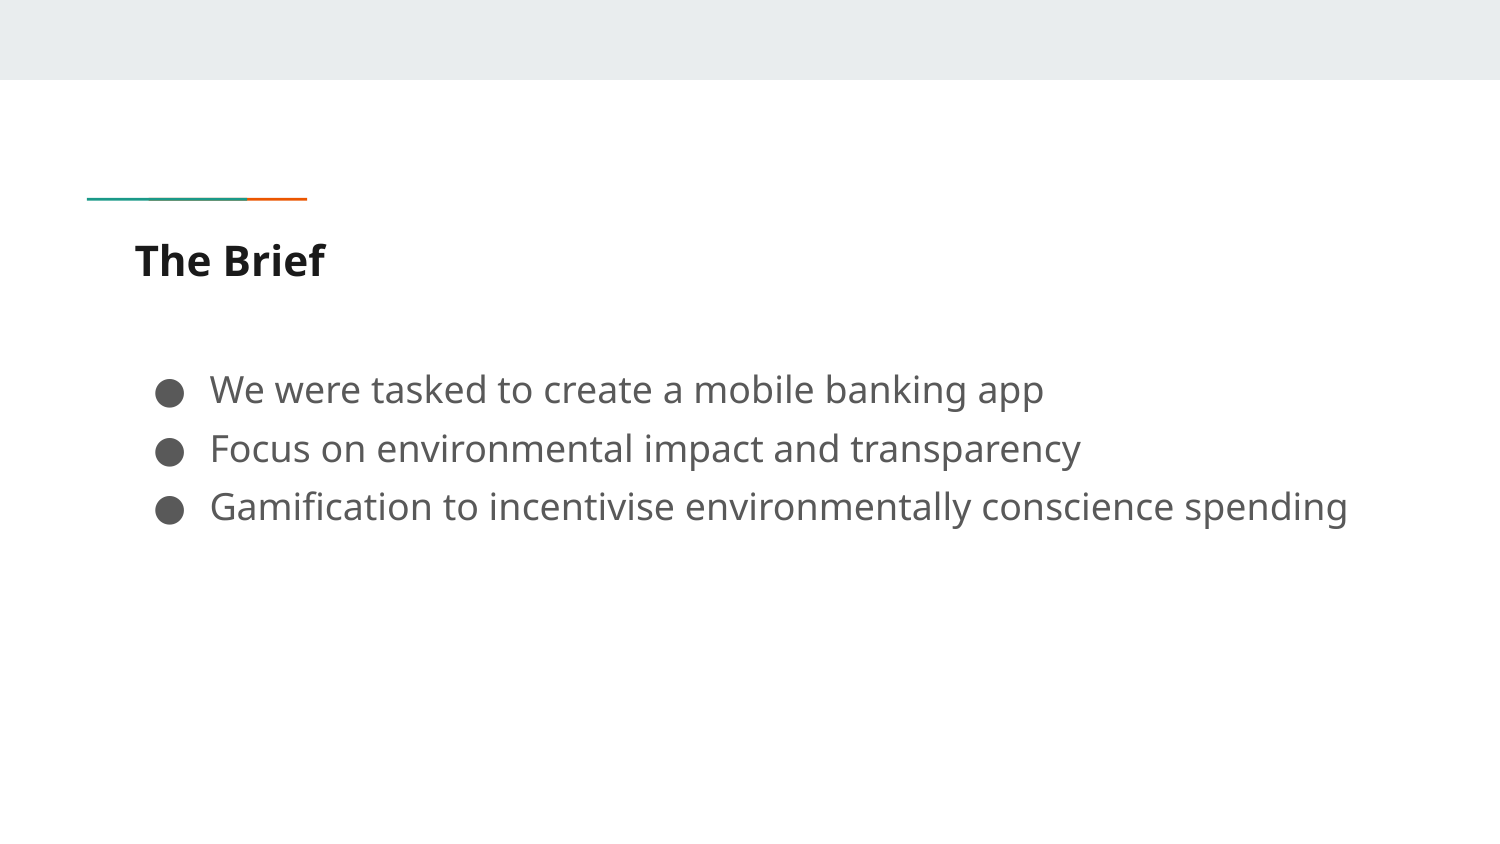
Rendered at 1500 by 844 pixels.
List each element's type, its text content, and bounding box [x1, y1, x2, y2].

list We were tasked to create a mobile banking app Focus on environmental impact and transparency Gamification to incentivise environmentally conscience spending [119, 341, 1381, 712]
title The Brief [119, 216, 1381, 305]
